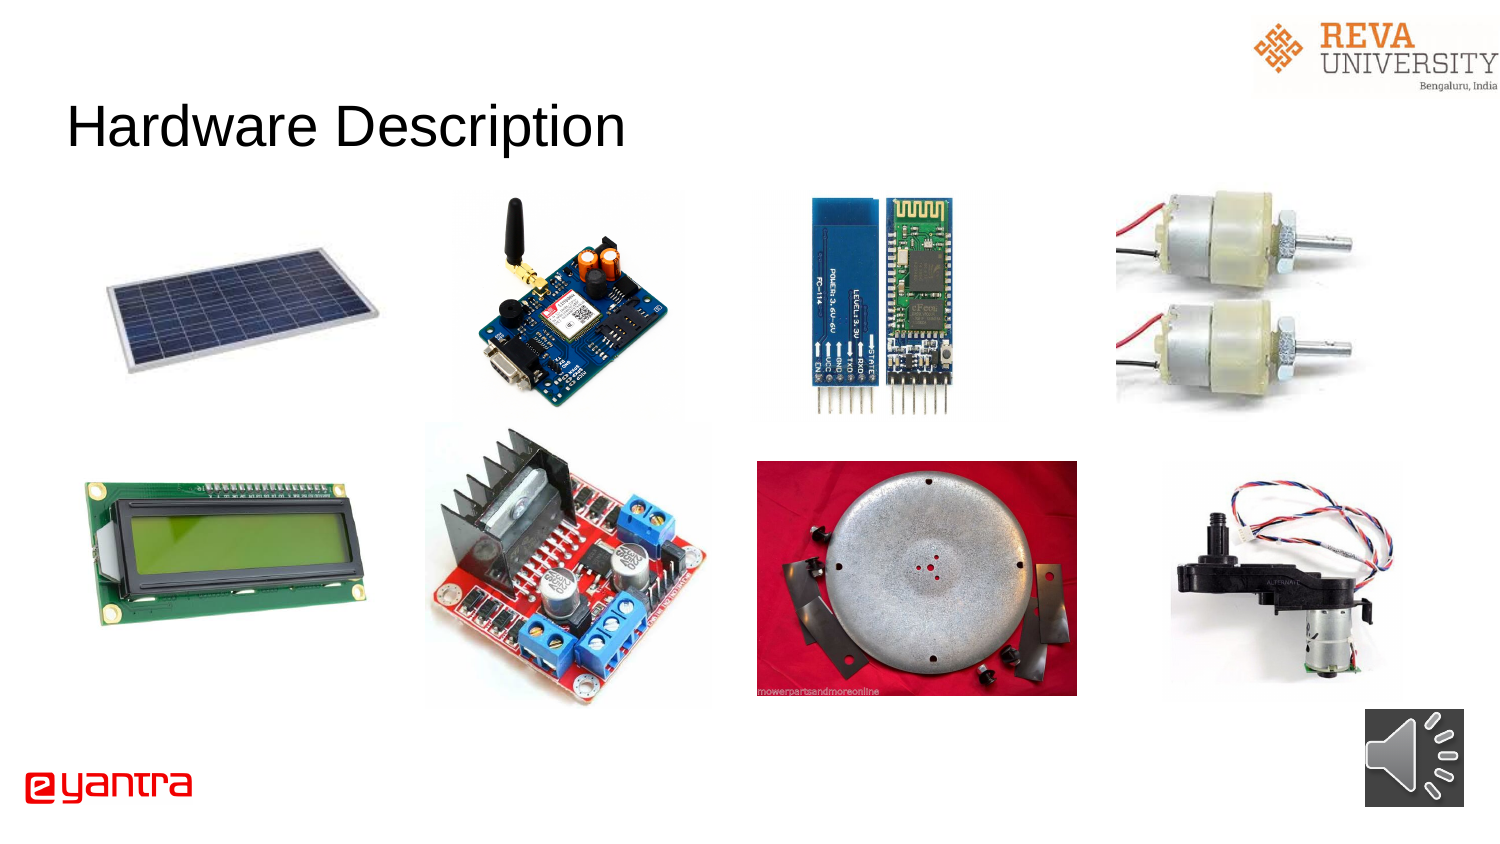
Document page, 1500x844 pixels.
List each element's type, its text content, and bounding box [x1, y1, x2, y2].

picture [1250, 14, 1500, 99]
picture [60, 166, 388, 710]
picture [1364, 708, 1465, 809]
picture [24, 771, 193, 806]
picture [425, 189, 712, 710]
picture [1116, 163, 1376, 423]
picture [749, 189, 1009, 423]
title Hardware Description [51, 72, 1449, 167]
picture [757, 461, 1077, 697]
picture [1162, 461, 1403, 702]
